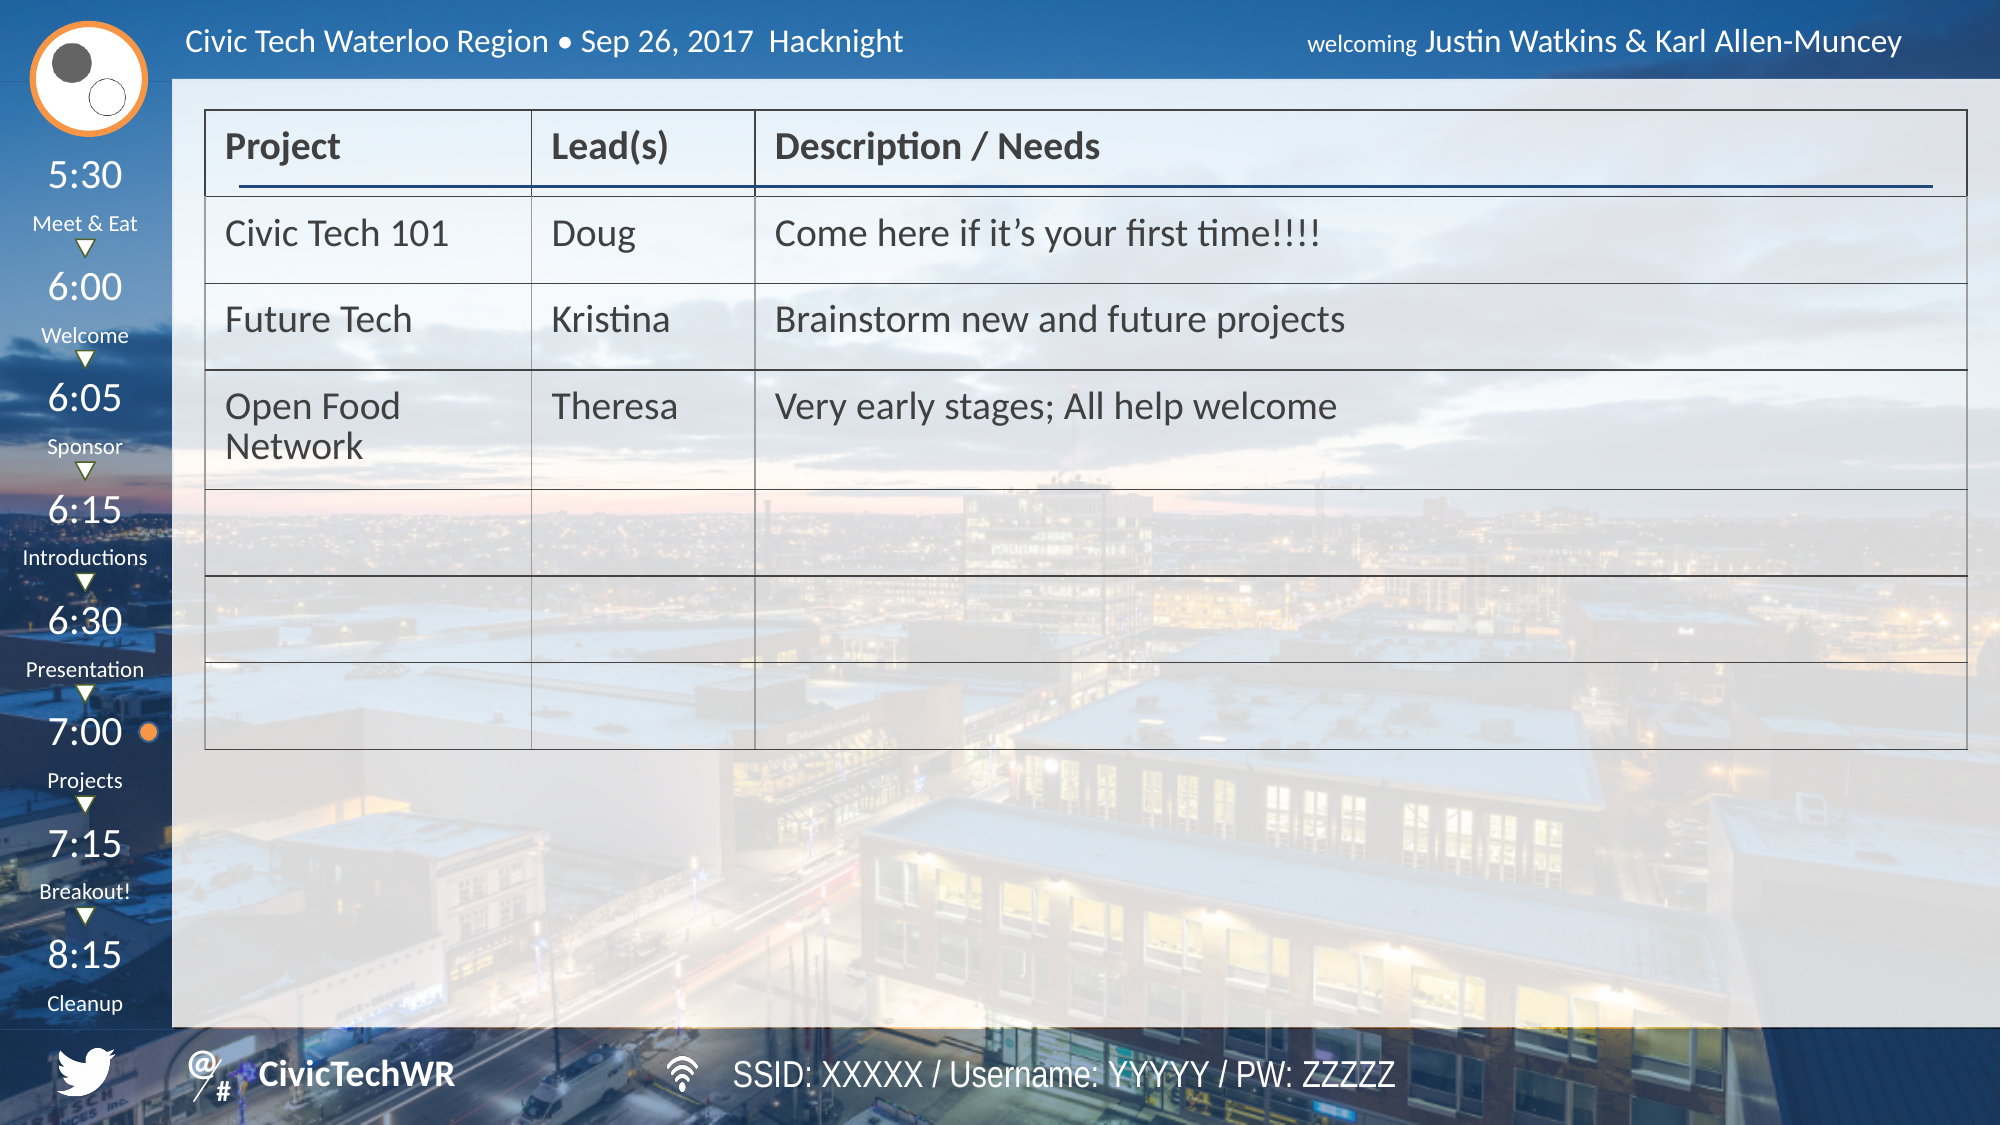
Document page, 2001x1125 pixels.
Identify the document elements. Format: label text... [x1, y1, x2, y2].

table_cell Come here if it’s your first time!!!! [756, 197, 1966, 283]
table_cell [756, 577, 1966, 662]
table_header Project [206, 111, 531, 196]
table_cell [206, 490, 531, 575]
table_cell [532, 490, 754, 575]
table_header Lead(s) [532, 188, 754, 196]
table_cell Very early stages; All help welcome [756, 371, 1966, 489]
table_cell Kristina [532, 284, 754, 369]
table_cell [206, 577, 531, 662]
table_cell Theresa [532, 371, 754, 489]
table_cell [756, 663, 1966, 749]
table_cell Brainstorm new and future projects [756, 284, 1966, 369]
picture [51, 41, 127, 117]
table_cell Doug [532, 197, 754, 283]
picture [56, 1042, 116, 1102]
table_cell [532, 577, 754, 662]
table_cell [206, 663, 531, 749]
text_box [137, 721, 160, 743]
picture [652, 1049, 712, 1099]
table_cell Future Tech [206, 284, 531, 369]
table_cell Civic Tech 101 [206, 197, 531, 283]
table_cell [756, 490, 1966, 575]
table_header Description / Needs [756, 111, 1966, 196]
table_cell Open Food Network [206, 371, 531, 489]
table_cell [532, 663, 754, 749]
table_header Lead(s) [532, 111, 754, 185]
